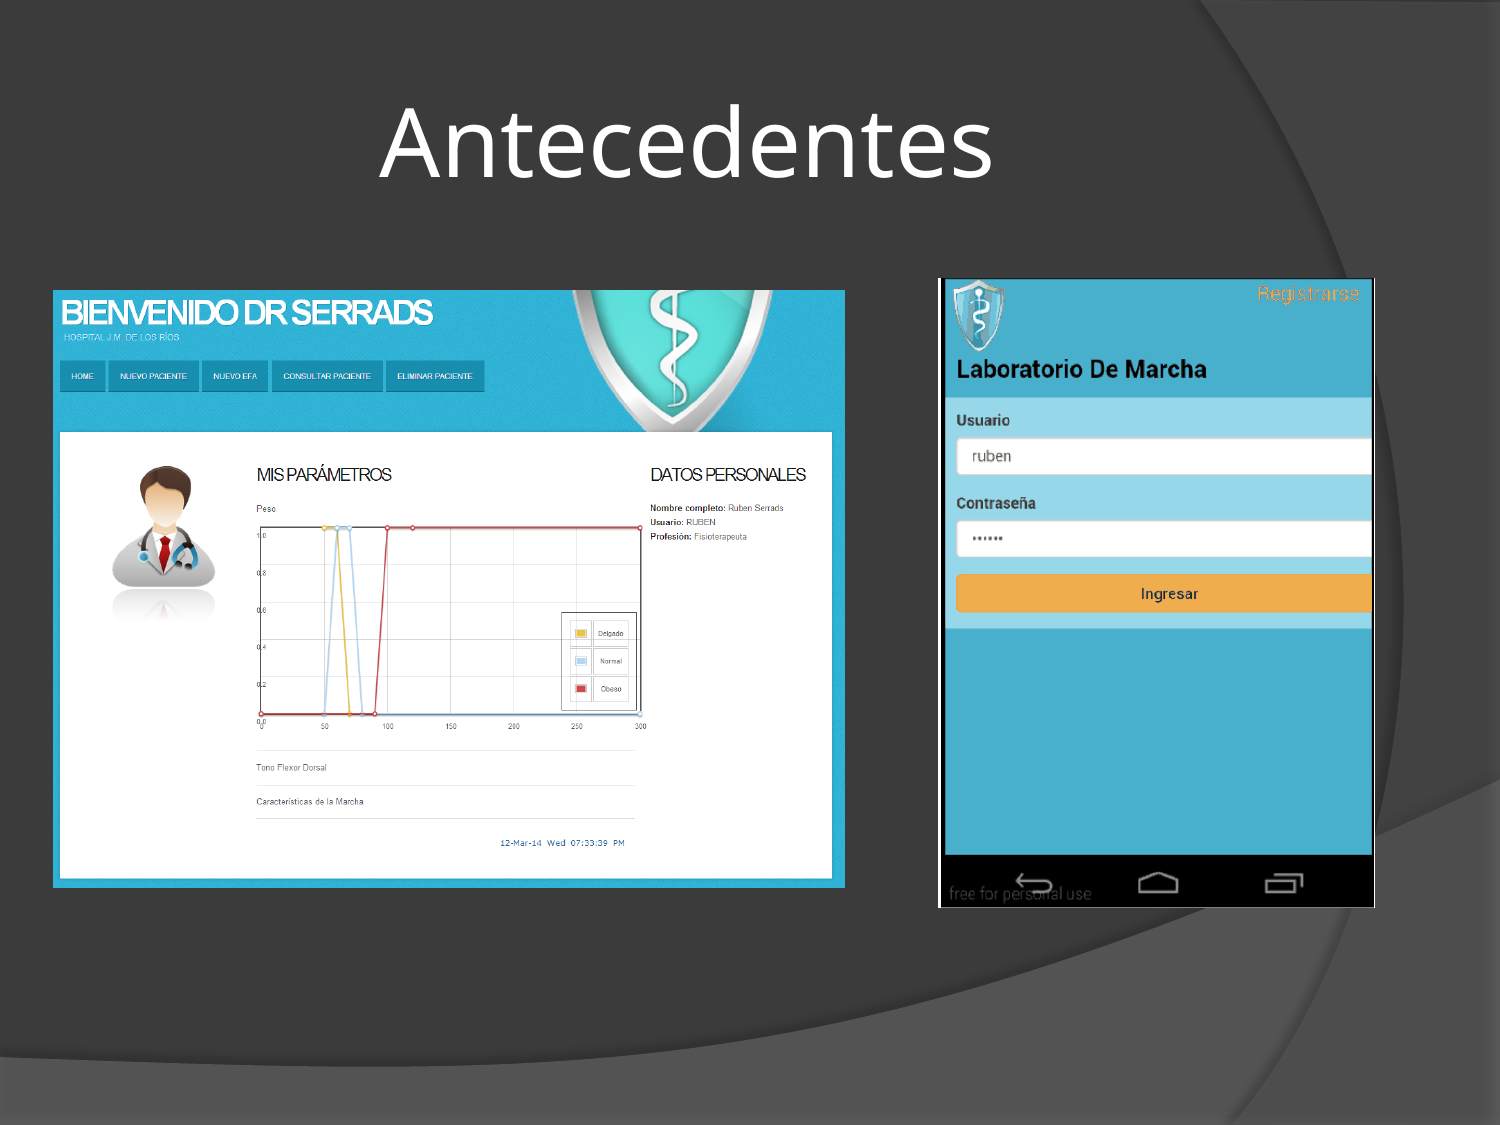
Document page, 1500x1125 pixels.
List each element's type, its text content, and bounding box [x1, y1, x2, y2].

picture [938, 278, 1375, 909]
title Antecedentes [75, 45, 1300, 233]
picture [52, 290, 845, 889]
